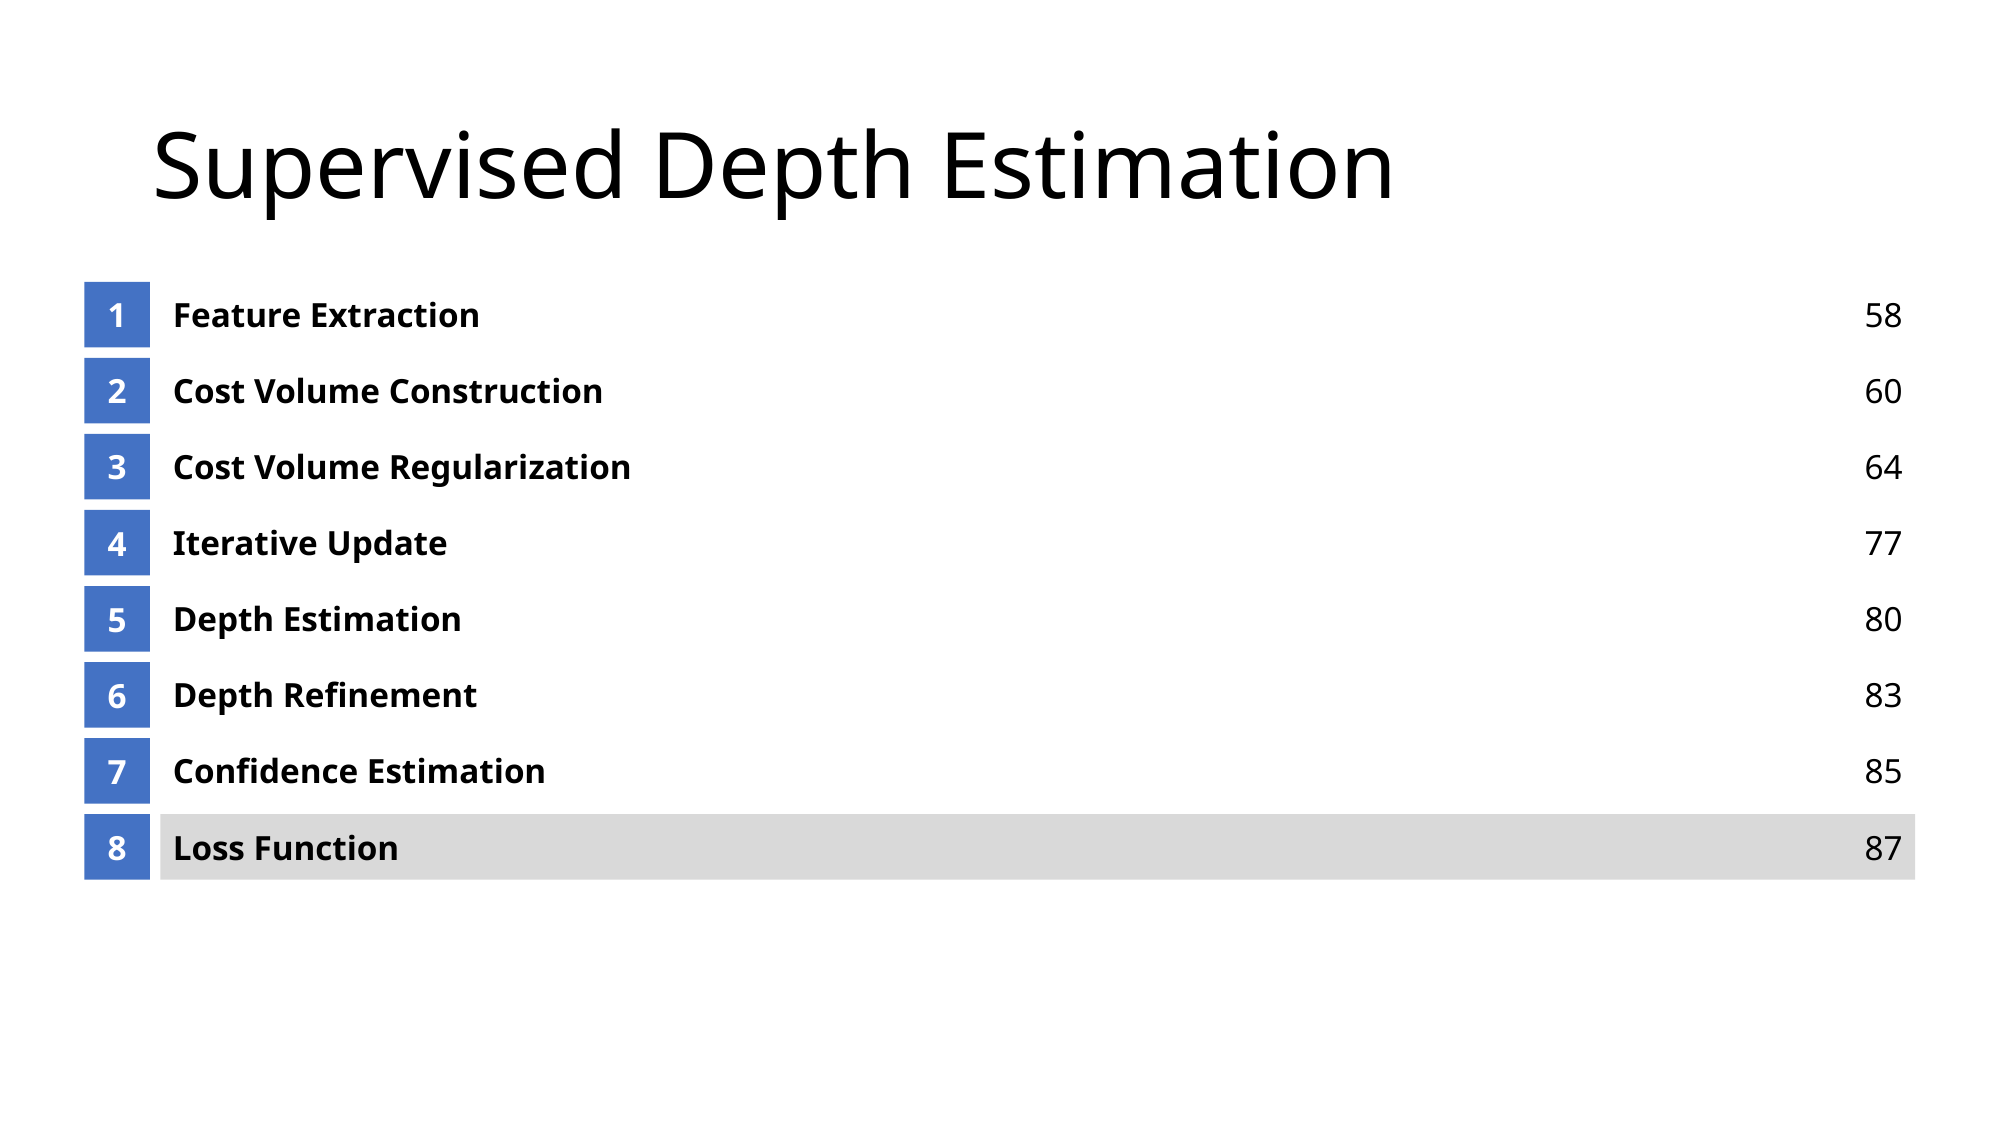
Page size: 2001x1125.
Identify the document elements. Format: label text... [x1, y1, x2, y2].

text_box 77 [1884, 509, 1904, 577]
text_box 1 [83, 281, 151, 348]
text_box Iterative Update [159, 509, 597, 577]
text_box Confidence Estimation [159, 737, 597, 805]
text_box 8 [83, 813, 151, 881]
text_box 3 [83, 433, 151, 500]
text_box [597, 813, 1884, 881]
text_box 5 [83, 585, 151, 653]
text_box 60 [1884, 357, 1904, 424]
text_box 2 [83, 357, 151, 424]
text_box Loss Function [159, 813, 597, 881]
text_box Feature Extraction [159, 281, 597, 348]
text_box 85 [1884, 737, 1904, 805]
text_box 6 [83, 661, 151, 729]
text_box 7 [83, 737, 151, 805]
text_box Depth Estimation [159, 585, 597, 653]
text_box Cost Volume Construction [159, 357, 597, 424]
text_box 80 [1884, 585, 1904, 653]
text_box 58 [1884, 281, 1904, 348]
text_box 87 [1884, 813, 1904, 881]
text_box Cost Volume Regularization [159, 433, 597, 500]
text_box 4 [83, 509, 151, 577]
title Supervised Depth Estimation [137, 59, 1863, 278]
text_box 64 [1884, 433, 1904, 500]
text_box [1904, 813, 1916, 881]
text_box Depth Refinement [159, 661, 597, 729]
text_box 83 [1884, 661, 1904, 729]
